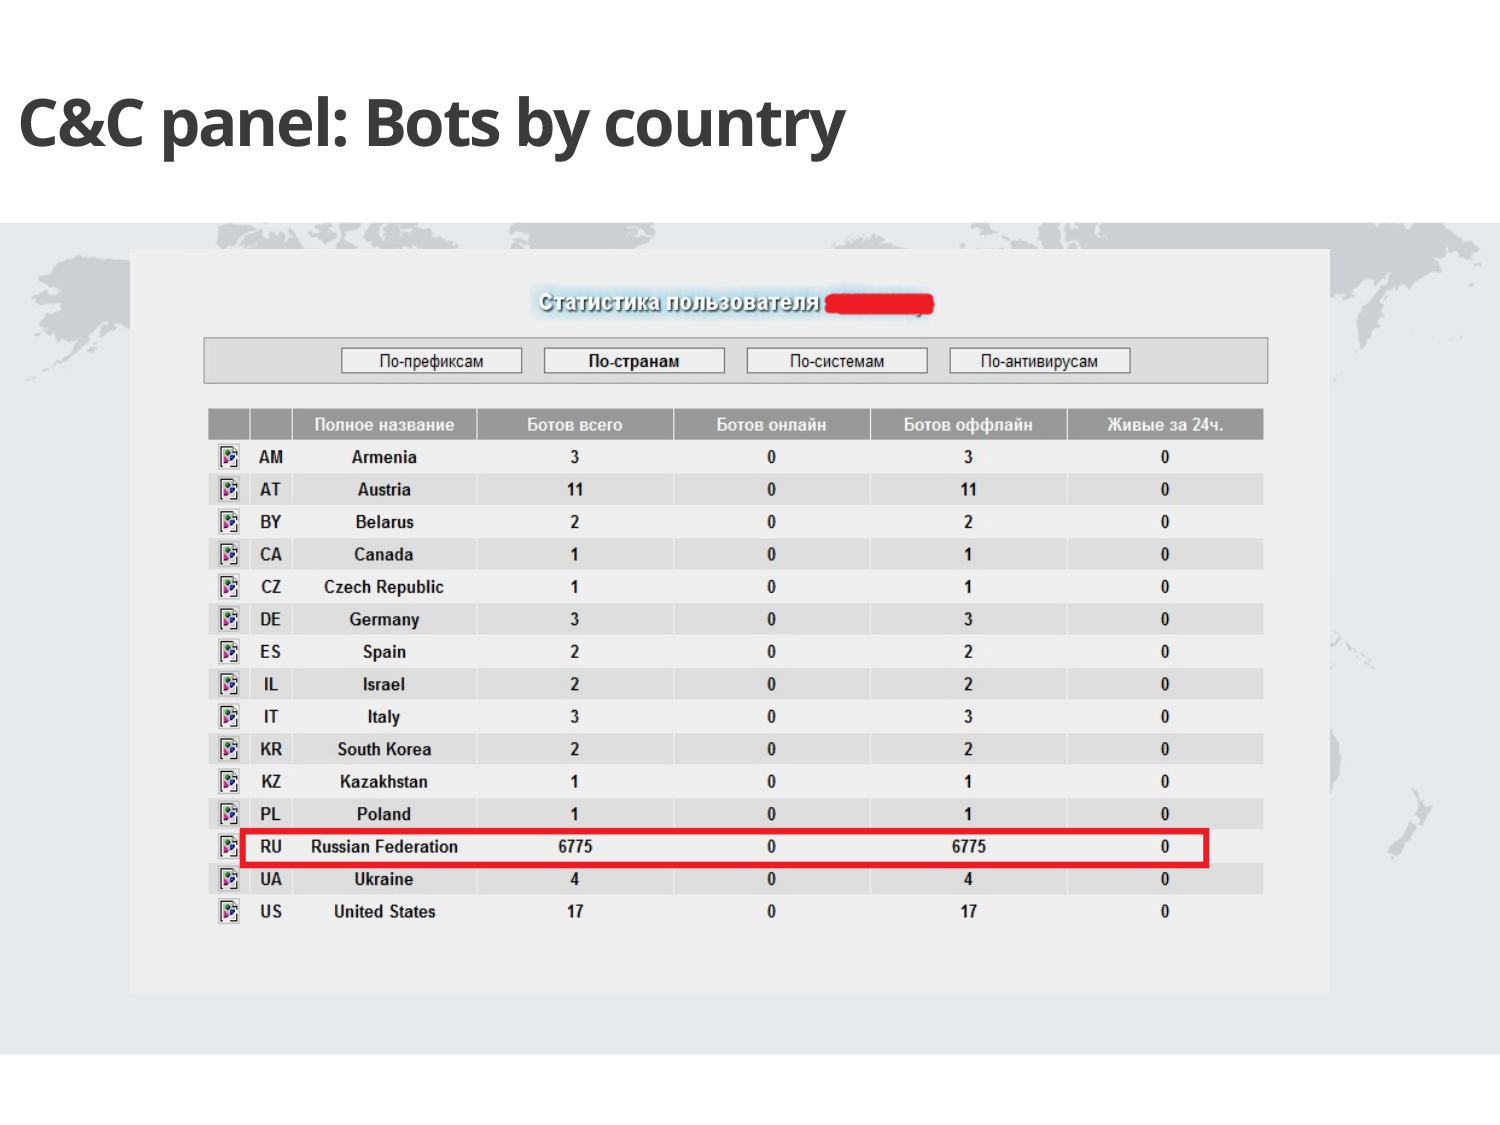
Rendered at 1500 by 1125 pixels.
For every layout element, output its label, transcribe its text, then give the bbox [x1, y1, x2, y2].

picture [0, 223, 1500, 1125]
text_box C&C panel: Bots by country [17, 42, 1471, 161]
